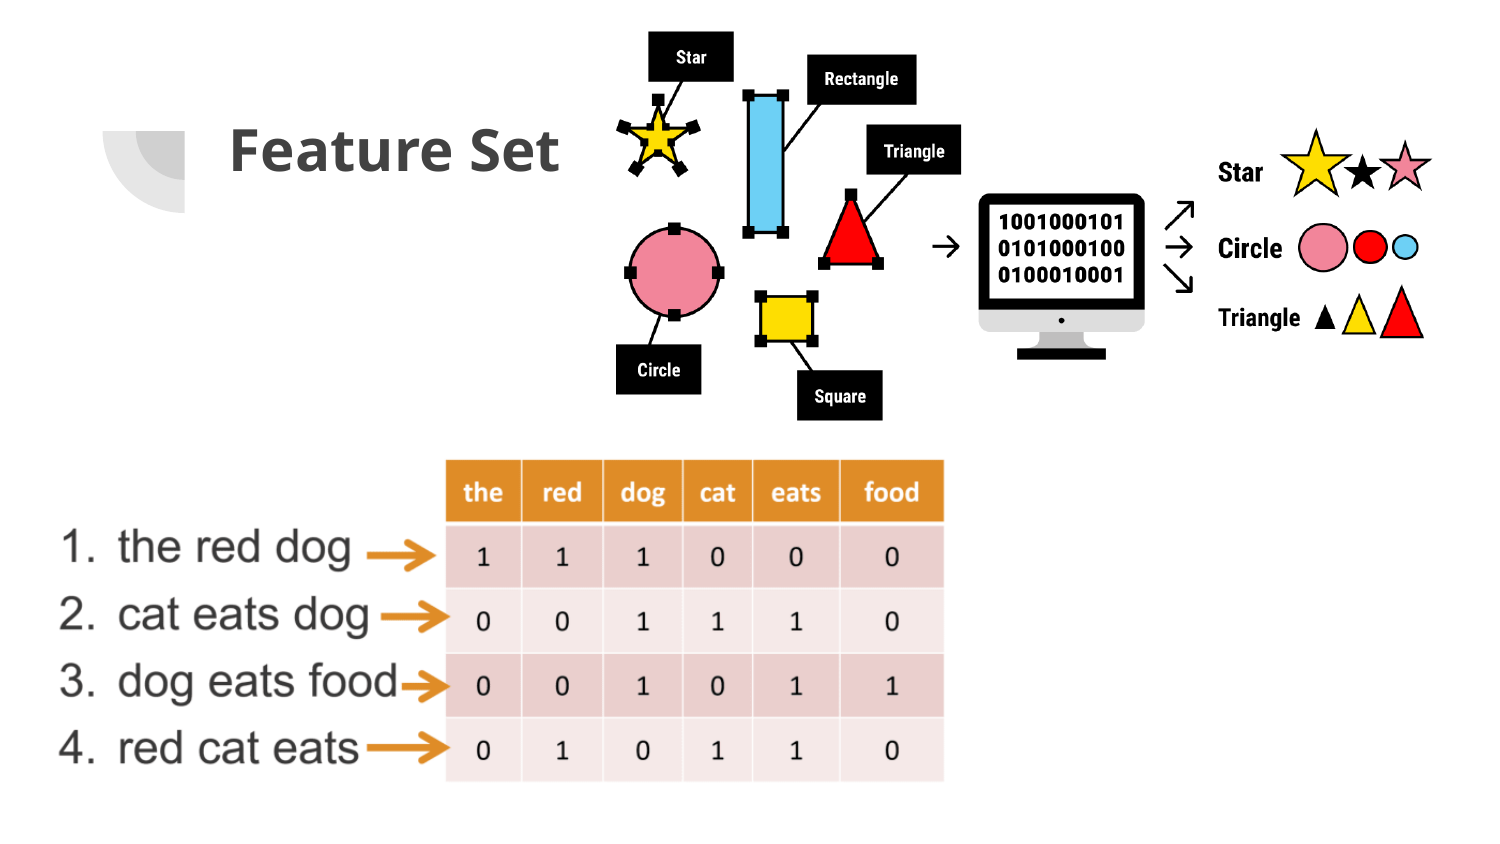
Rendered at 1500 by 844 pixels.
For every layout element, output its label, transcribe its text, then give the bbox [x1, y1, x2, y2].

title Feature Set [213, 98, 565, 263]
picture [37, 24, 1479, 818]
